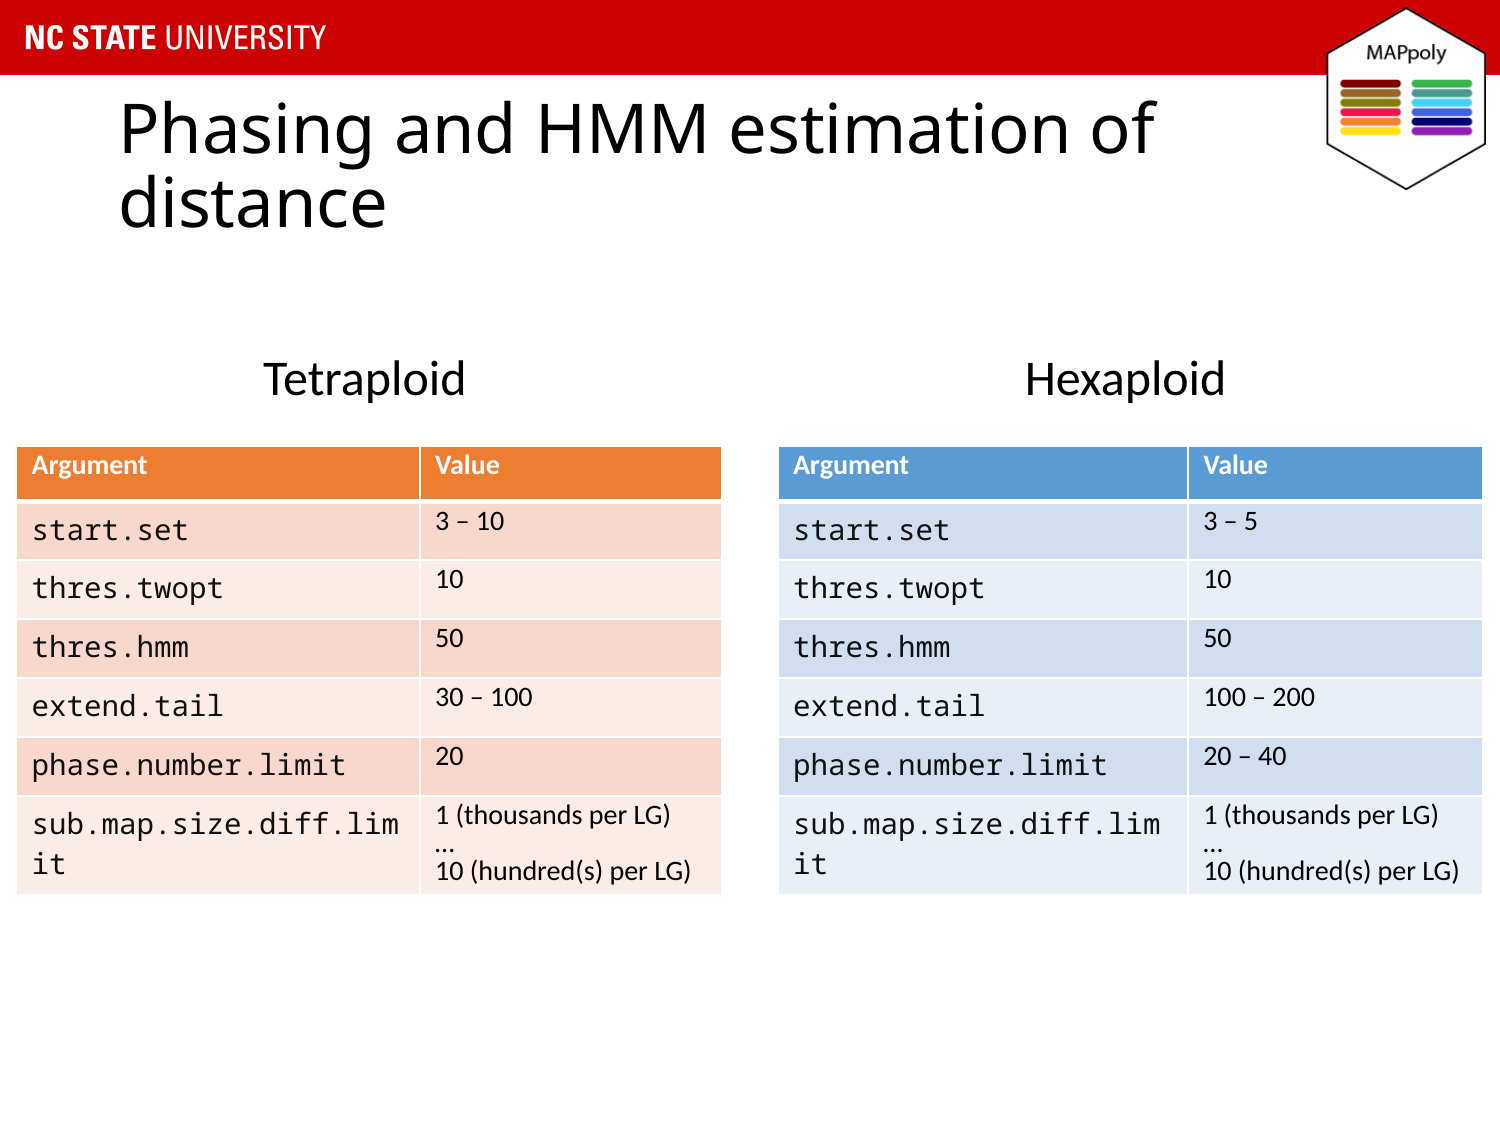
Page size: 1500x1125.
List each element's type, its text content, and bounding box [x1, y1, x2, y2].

table_cell extend.tail [779, 679, 1187, 736]
table_cell 3 – 5 [1189, 504, 1482, 559]
table_cell extend.tail [17, 679, 419, 736]
picture [0, 0, 1500, 191]
text_box Hexaploid [1009, 325, 1252, 439]
table_cell thres.twopt [779, 561, 1187, 618]
table_header Argument [17, 447, 419, 499]
table_cell thres.hmm [17, 620, 419, 677]
table_cell 100 – 200 [1189, 679, 1482, 736]
table_cell 30 – 100 [421, 679, 721, 736]
table_cell 10 [1189, 561, 1482, 618]
table_cell 50 [1189, 620, 1482, 677]
table_cell 20 [421, 738, 721, 795]
title Phasing and HMM estimation of distance [103, 59, 1397, 278]
table_cell 10 [421, 561, 721, 618]
text_box Tetraploid [248, 325, 491, 439]
table_header Argument [779, 447, 1187, 499]
table_cell start.set [779, 504, 1187, 559]
table_cell thres.hmm [779, 620, 1187, 677]
table_cell sub.map.size.diff.limit [779, 797, 1187, 894]
table_cell 50 [421, 620, 721, 677]
table_header Value [1189, 447, 1482, 499]
table_cell thres.twopt [17, 561, 419, 618]
table_cell start.set [17, 504, 419, 559]
table_cell 1 (thousands per LG) … 10 (hundred(s) per LG) [421, 797, 721, 894]
table_cell phase.number.limit [17, 738, 419, 795]
table_cell phase.number.limit [779, 738, 1187, 795]
table_cell 1 (thousands per LG) … 10 (hundred(s) per LG) [1189, 797, 1482, 894]
table_cell 3 – 10 [421, 504, 721, 559]
table_cell 20 – 40 [1189, 738, 1482, 795]
table_cell sub.map.size.diff.limit [17, 797, 419, 894]
table_header Value [421, 447, 721, 499]
